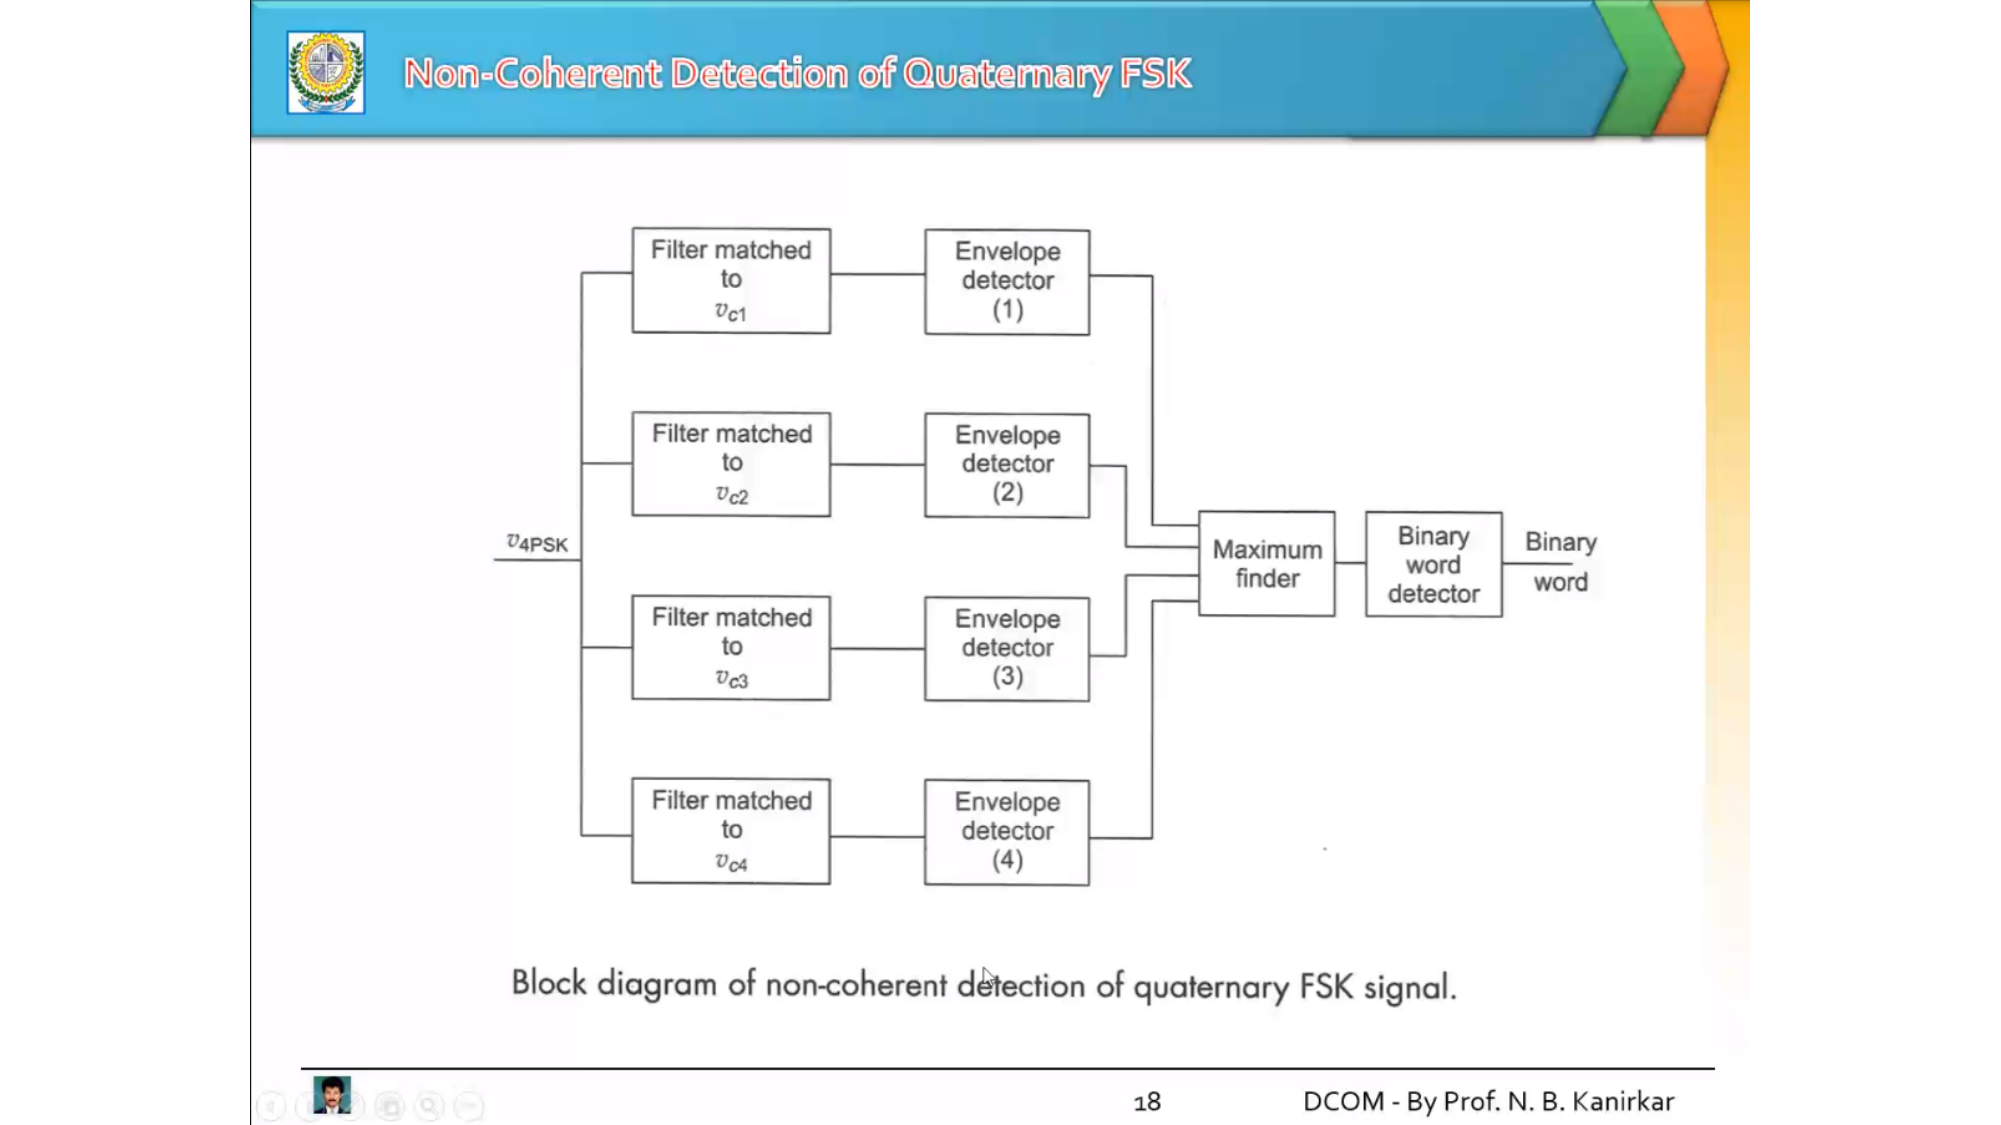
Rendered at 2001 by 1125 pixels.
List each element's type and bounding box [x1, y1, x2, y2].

picture [250, 0, 1750, 1125]
